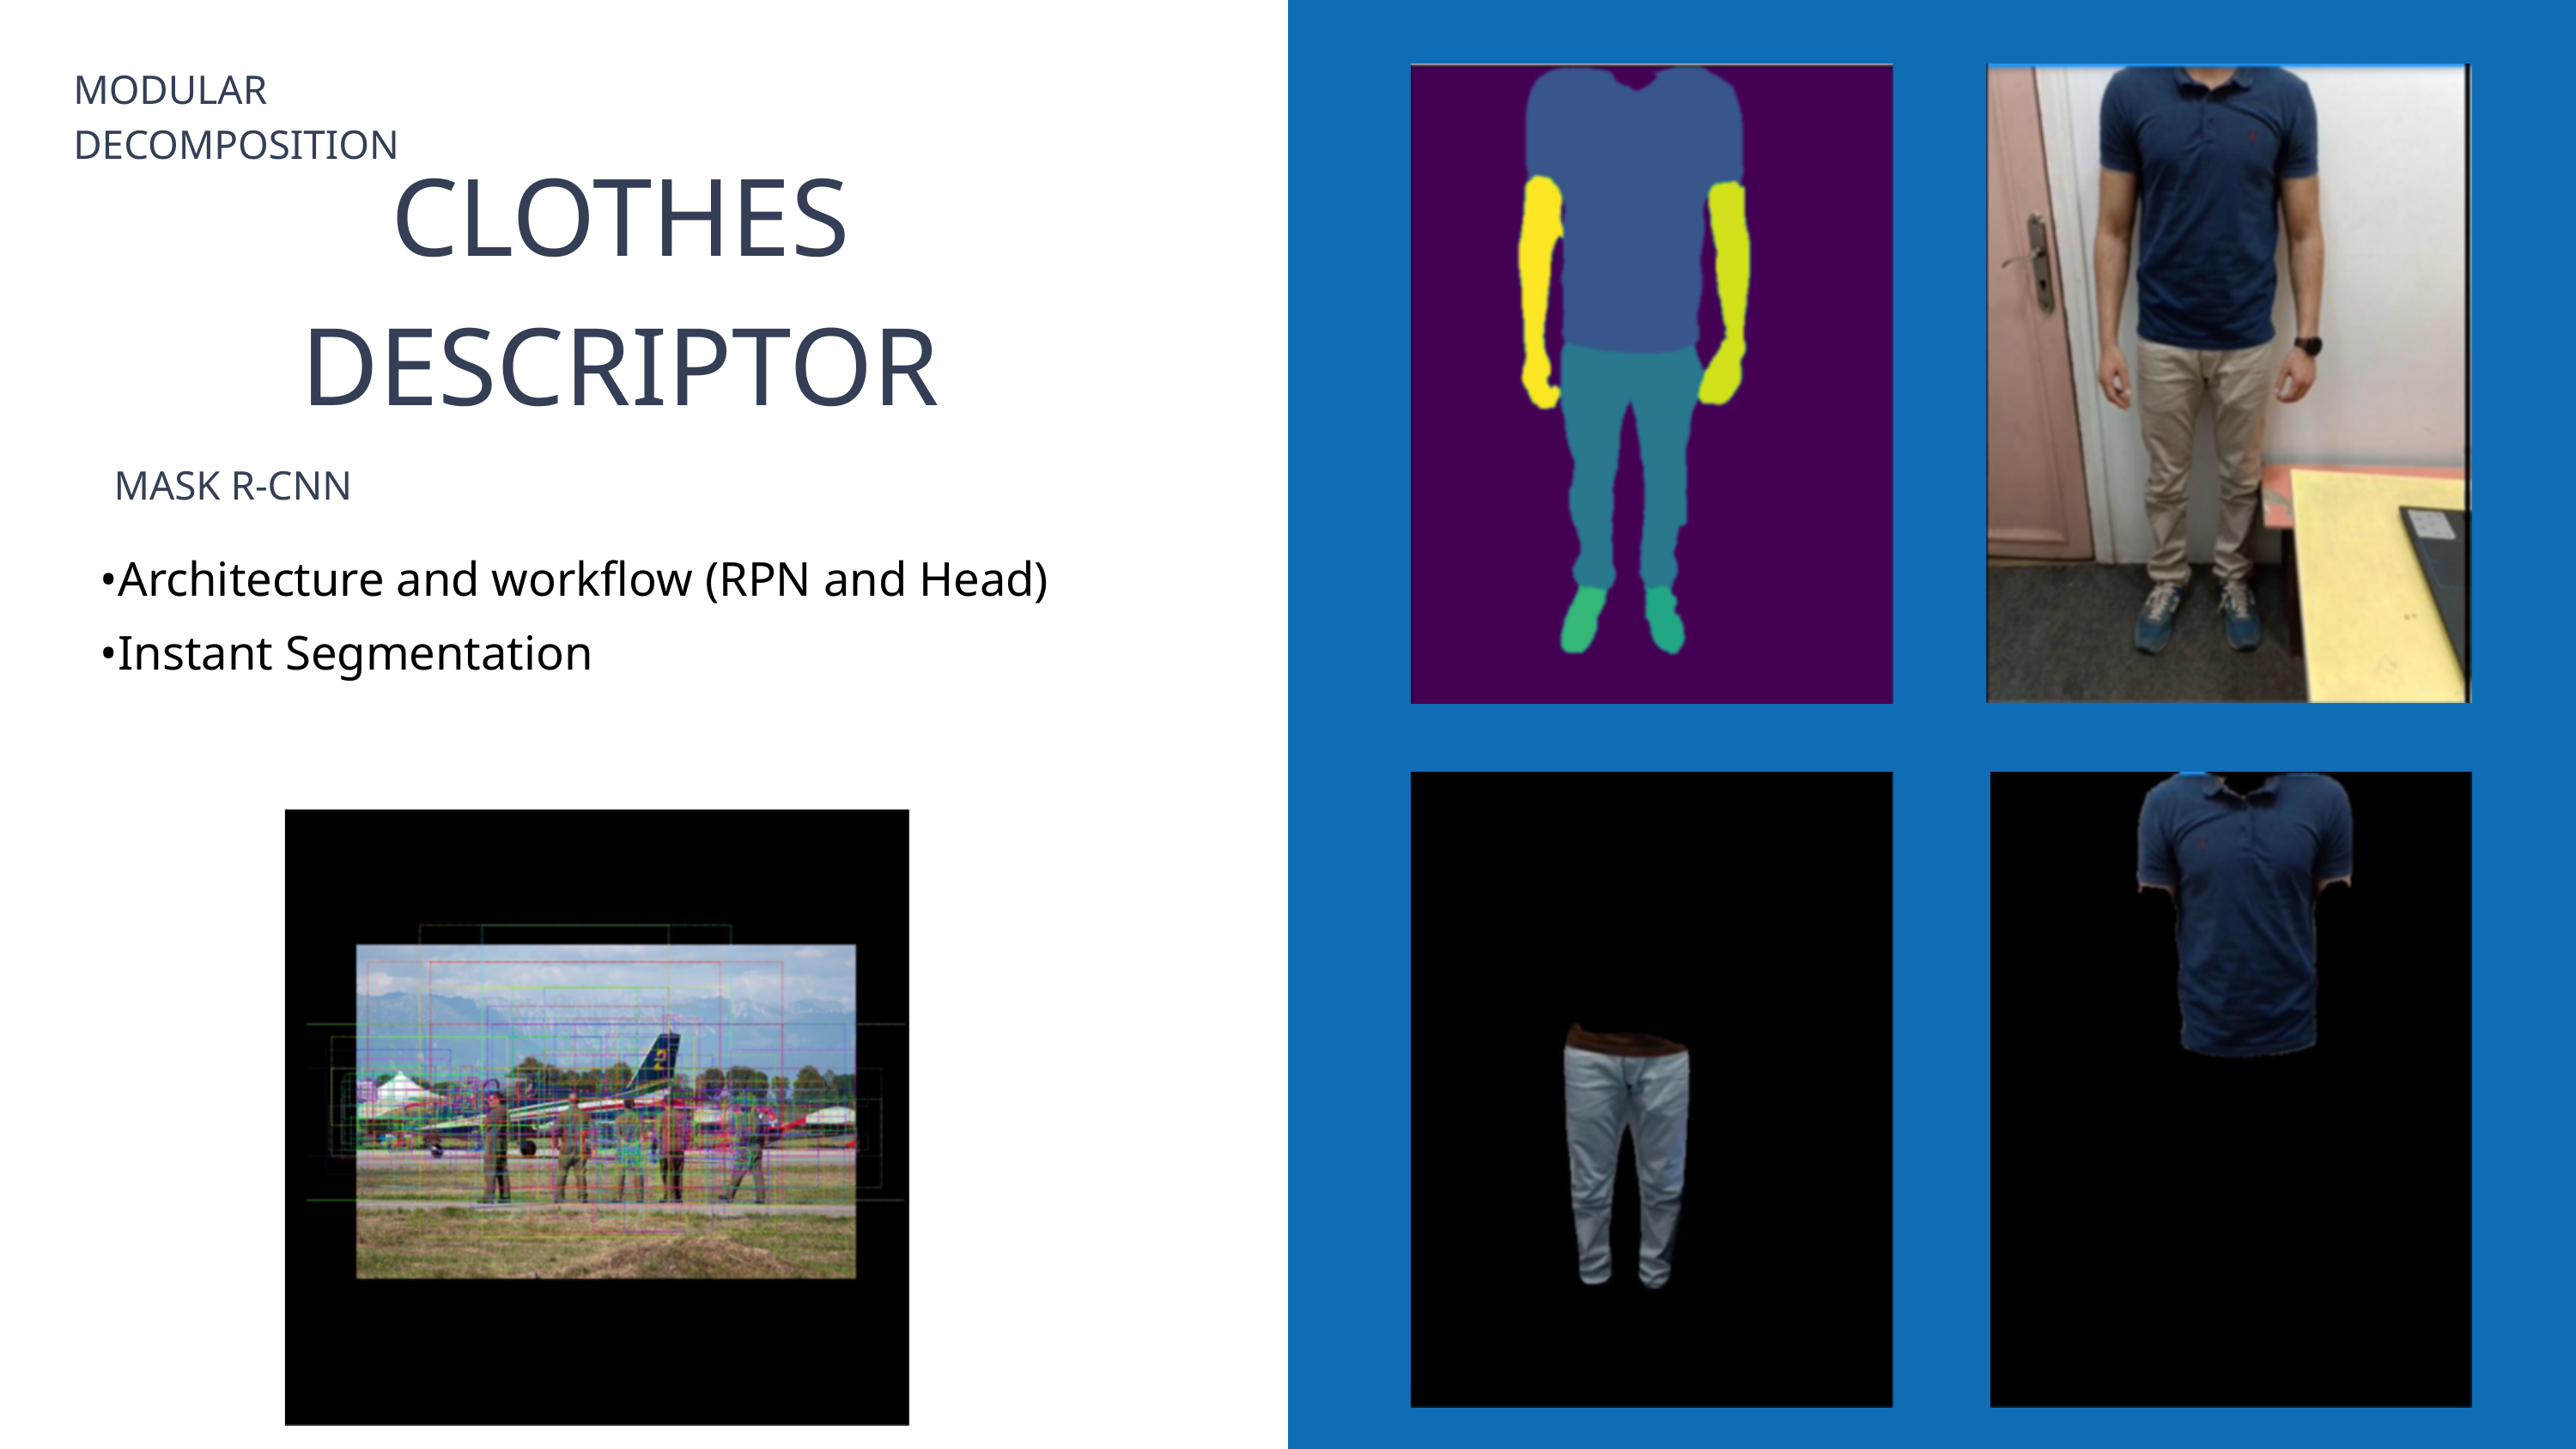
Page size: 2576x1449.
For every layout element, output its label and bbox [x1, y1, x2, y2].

text_box [1986, 64, 2472, 703]
text_box [1411, 772, 1893, 1408]
text_box [1411, 64, 1893, 704]
text_box [0, 0, 1289, 1449]
text_box [1990, 772, 2472, 1408]
